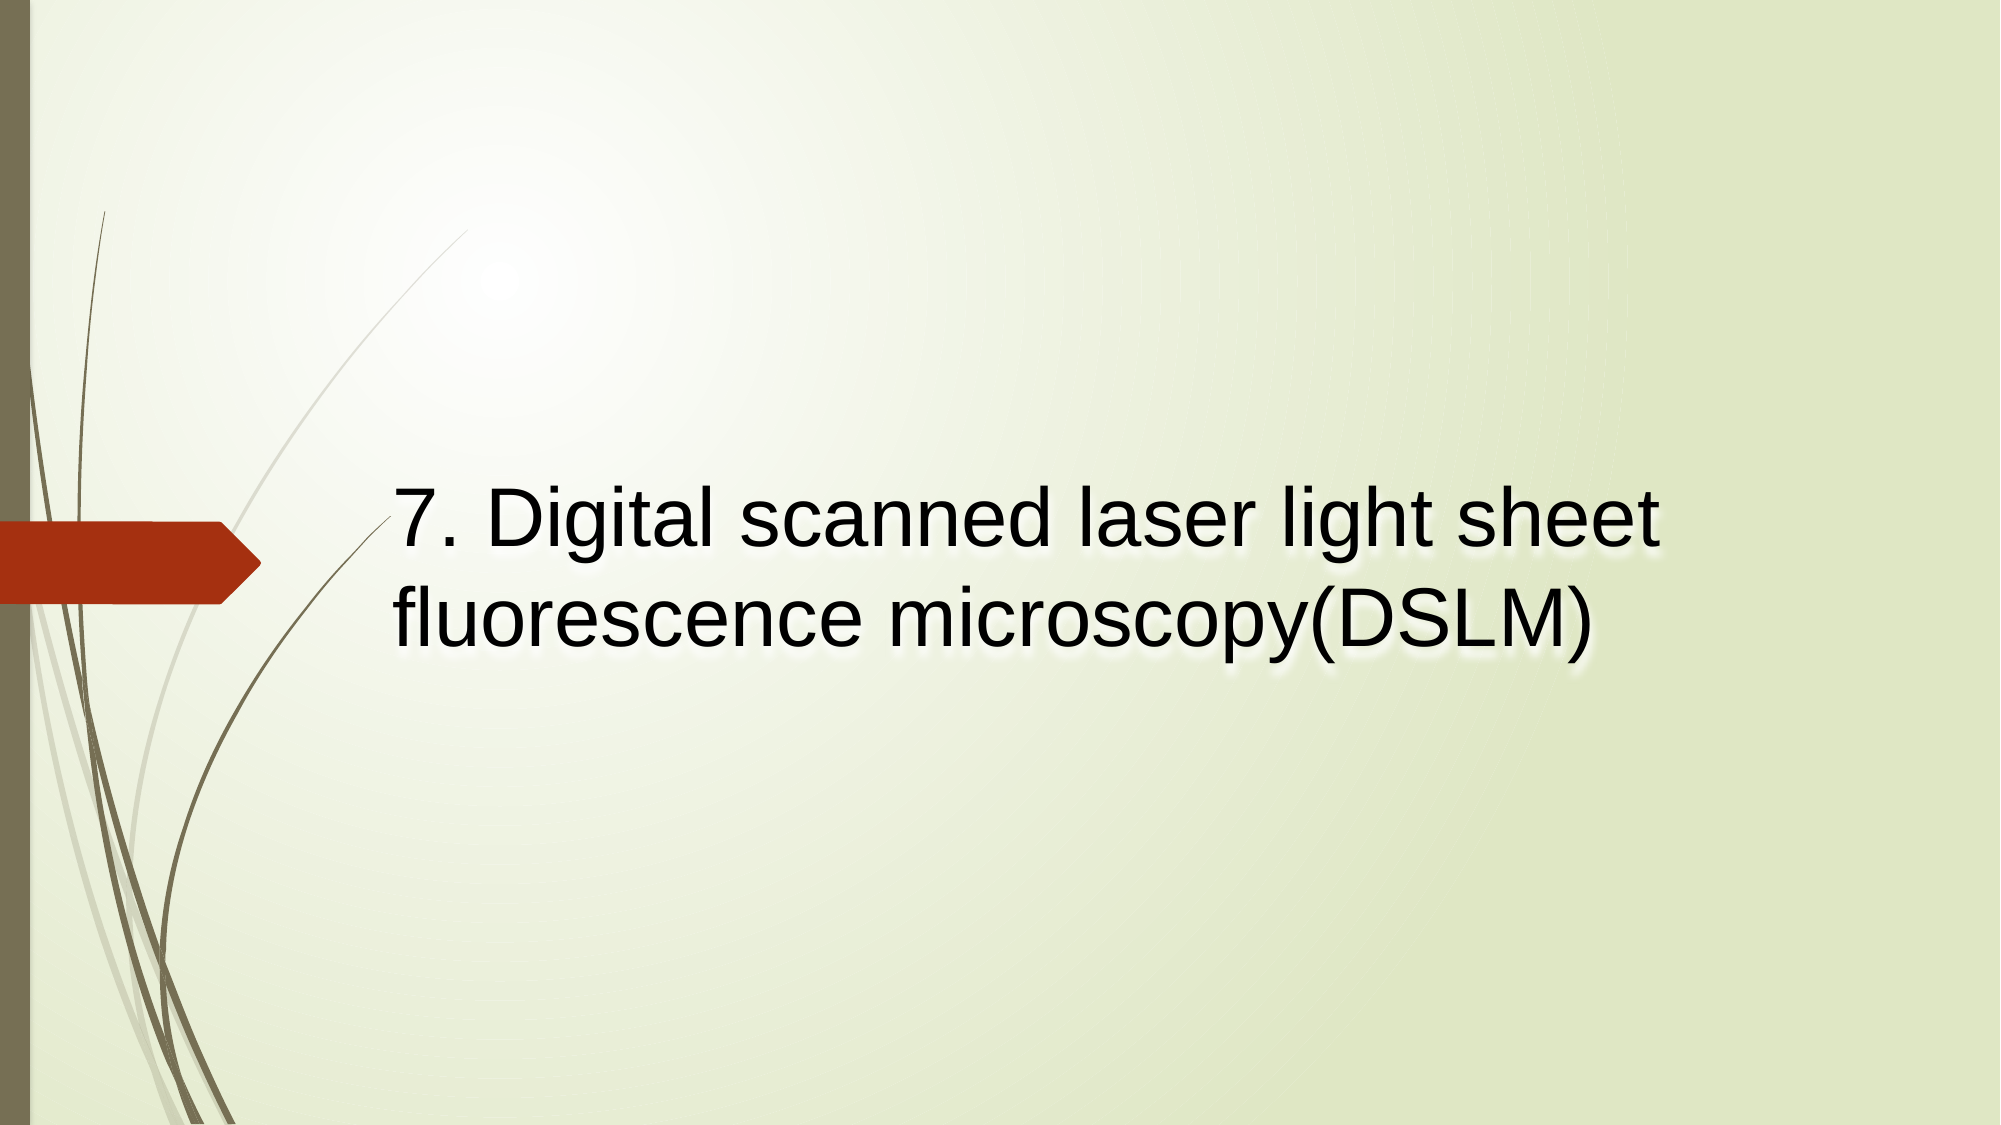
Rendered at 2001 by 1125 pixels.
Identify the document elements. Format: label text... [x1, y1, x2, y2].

text_box 7. Digital scanned laser light sheet fluorescence microscopy(DSLM) [377, 456, 1769, 671]
